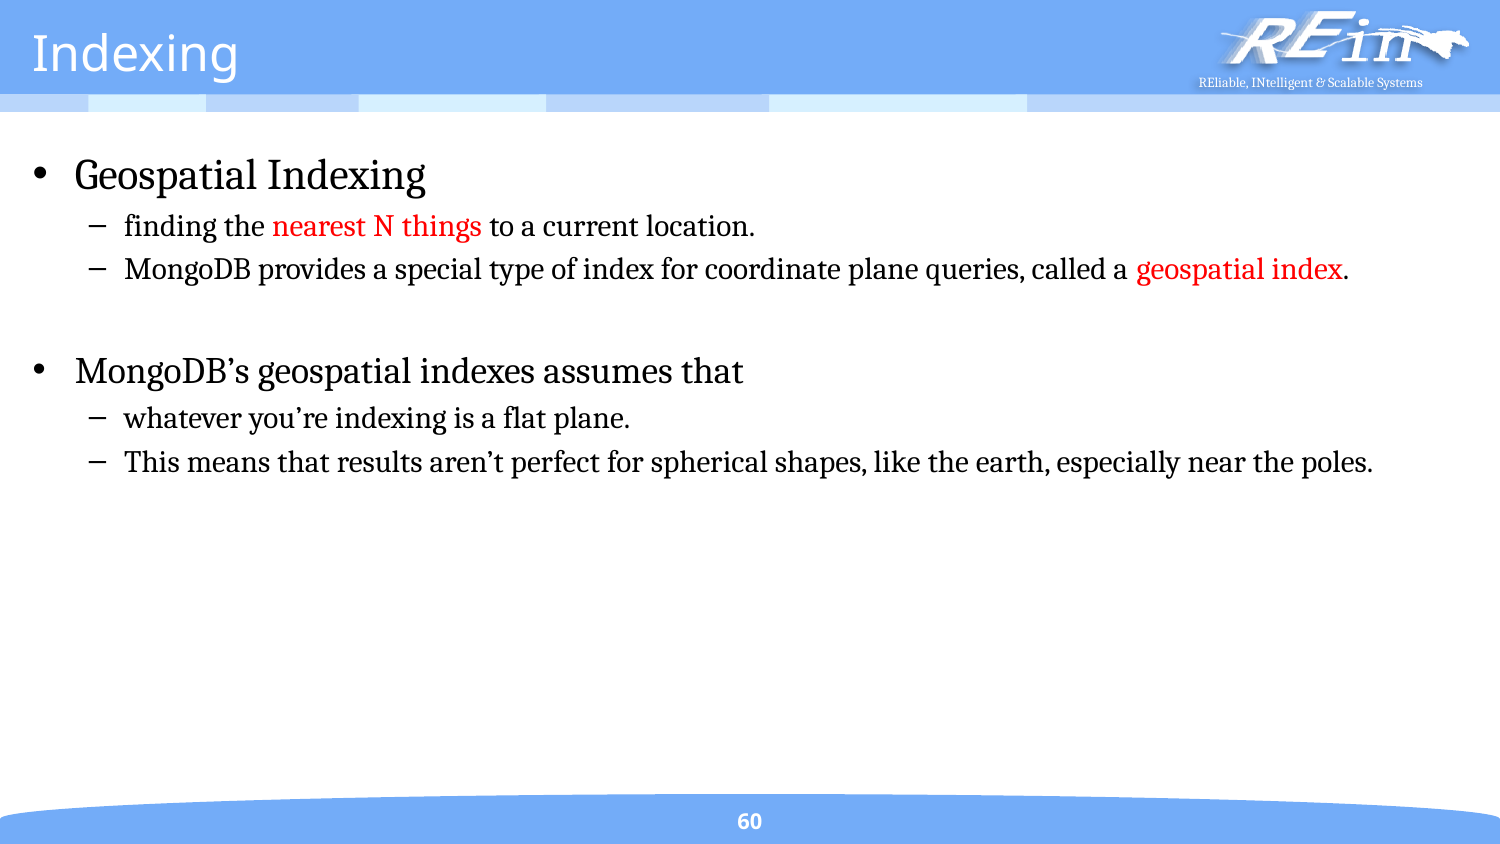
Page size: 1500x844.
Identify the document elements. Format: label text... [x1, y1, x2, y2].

slide_number 60 [667, 802, 833, 842]
list Geospatial Indexing finding the nearest N things to a current location. MongoDB provides a special type of index for coordinate plane queries, called a geospatial index. MongoDB’s geospatial indexes assumes that whatever you’re indexing is a flat plane. This means that results aren’t perfect for spherical shapes, like the earth, especially near the poles. [17, 138, 1459, 786]
title Indexing [17, 17, 1136, 86]
